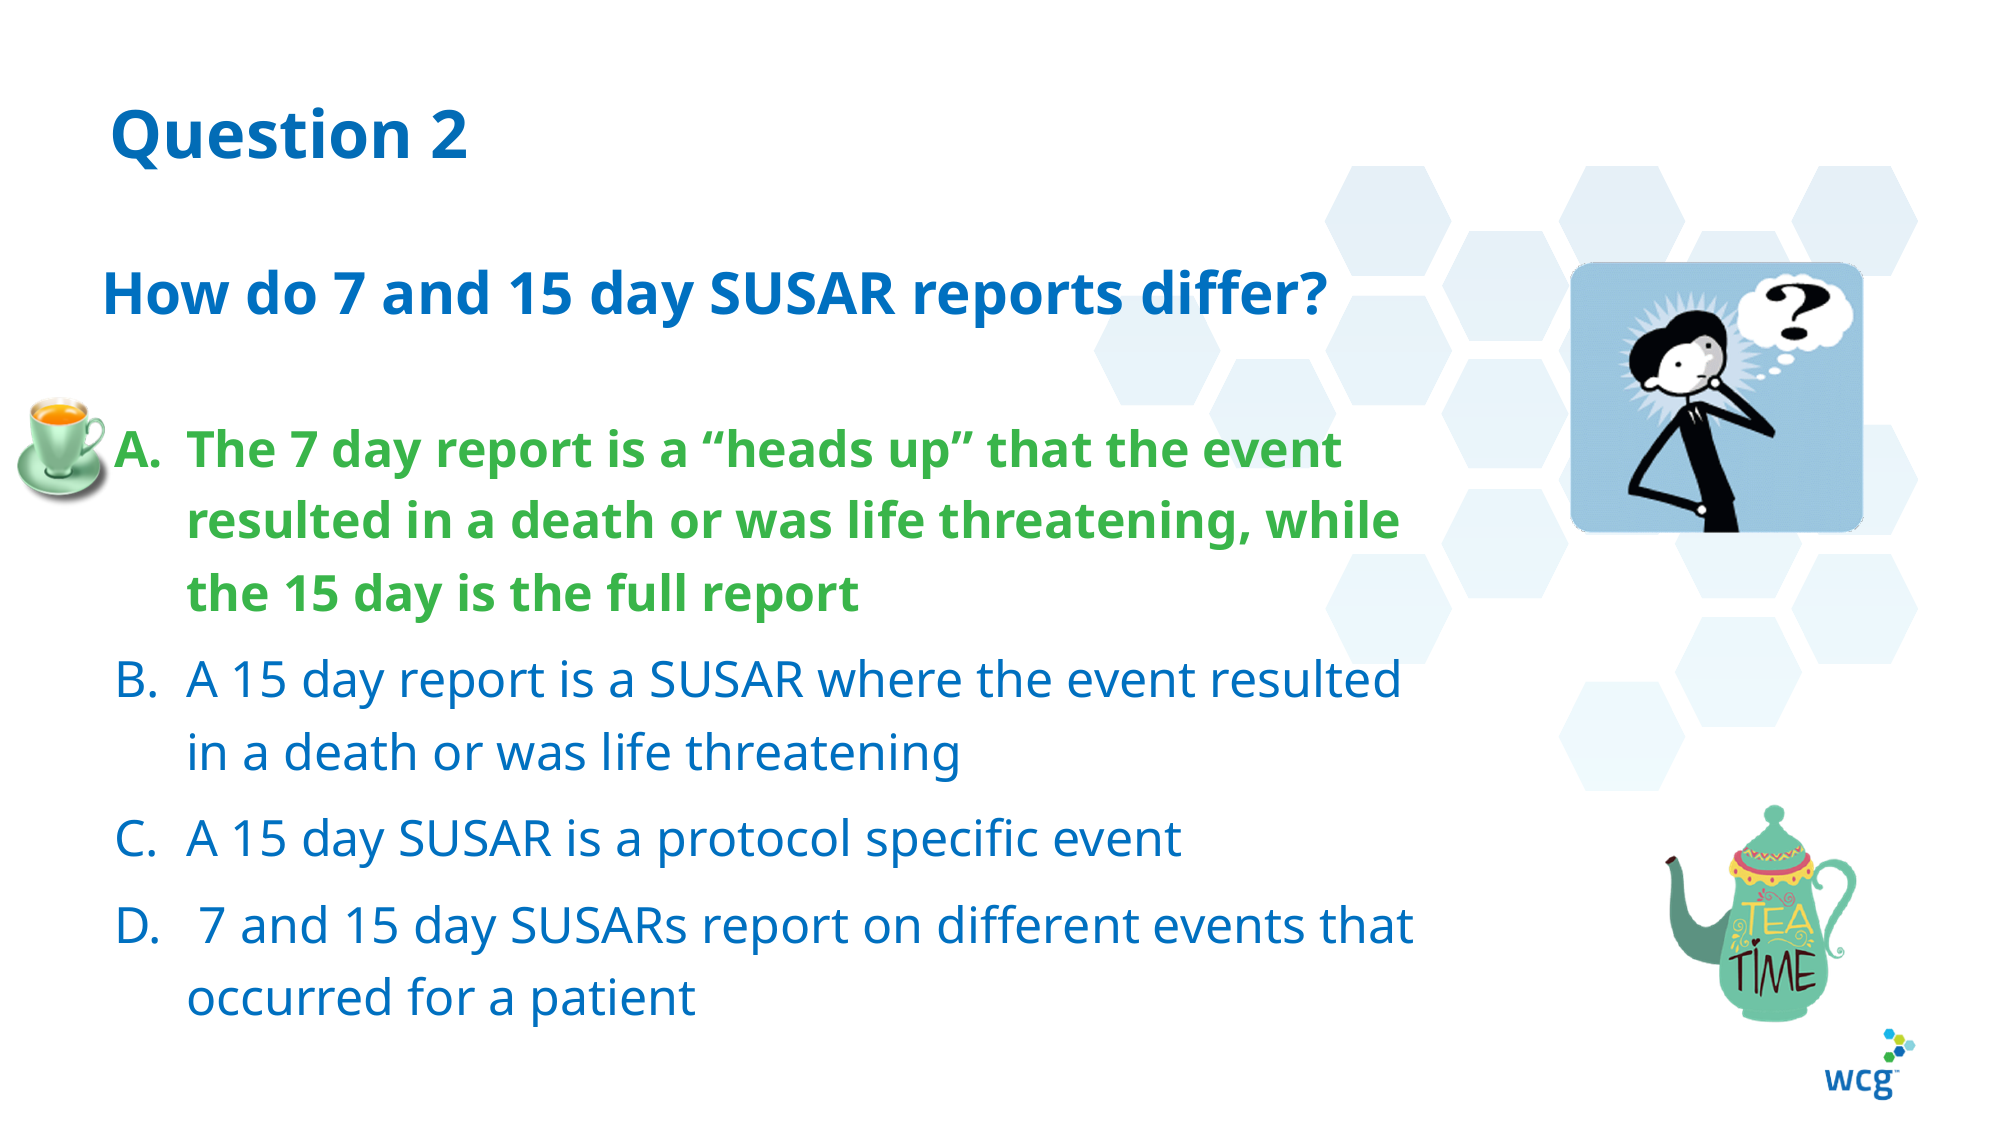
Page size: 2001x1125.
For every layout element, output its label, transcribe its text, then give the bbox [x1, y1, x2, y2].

title Question 2 [109, 92, 1528, 181]
picture [1642, 795, 1879, 1031]
picture [1819, 1026, 1921, 1104]
picture [17, 397, 113, 509]
list How do 7 and 15 day SUSAR reports differ? [86, 234, 1528, 1074]
picture [1568, 261, 1865, 534]
text_box The 7 day report is a “heads up” that the event resulted in a death or was life threatening, while the 15 day is the full report A 15 day report is a SUSAR where the event resulted in a death or was life threatening A 15 day SUSAR is a protocol specific event 7 and 15 day SUSARs report on different events that occurred for a patient [24, 397, 1460, 1034]
